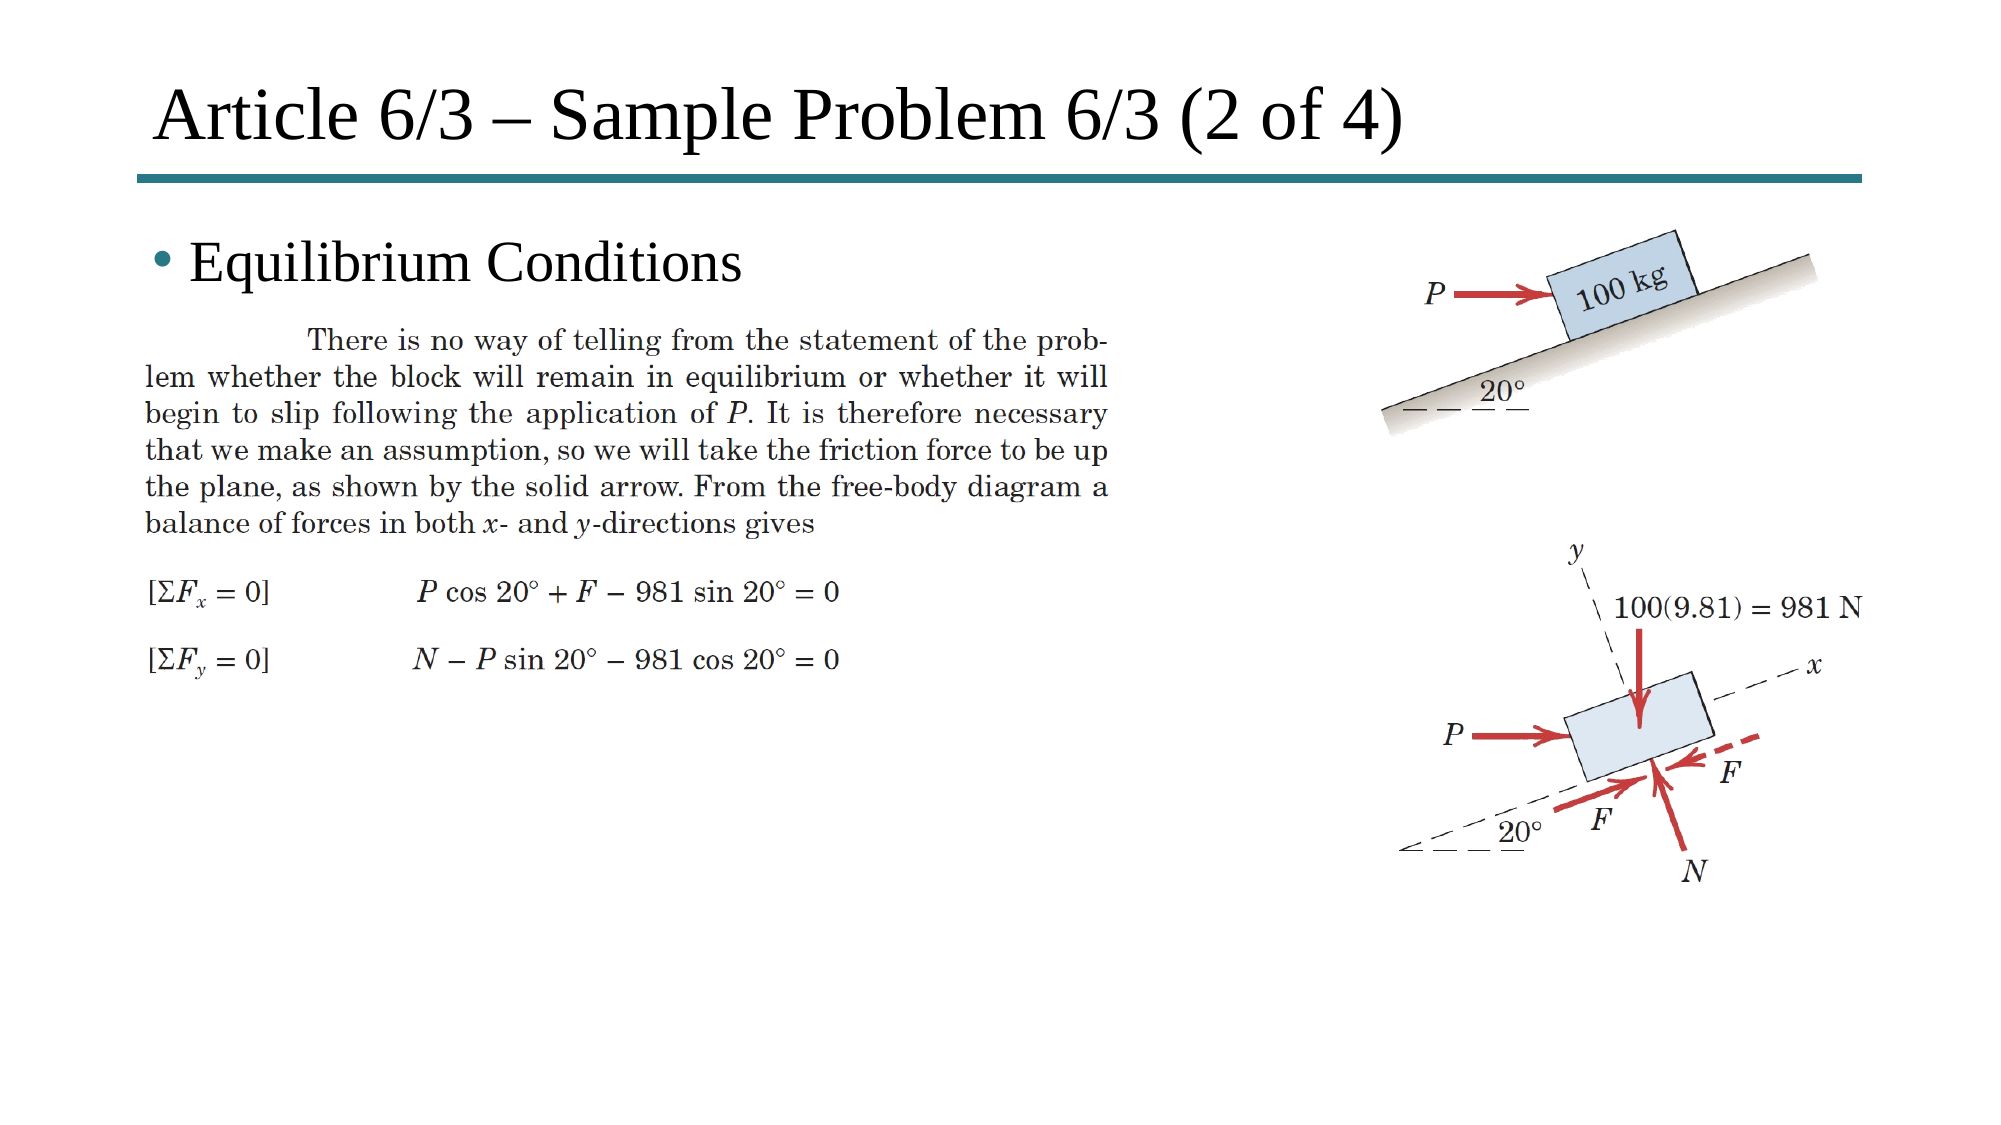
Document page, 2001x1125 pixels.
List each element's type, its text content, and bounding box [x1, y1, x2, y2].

picture [1389, 536, 1863, 887]
picture [137, 320, 1113, 686]
picture [1374, 223, 1825, 449]
list Equilibrium Conditions [137, 223, 1863, 1091]
title Article 6/3 – Sample Problem 6/3 (2 of 4) [137, 59, 1863, 170]
